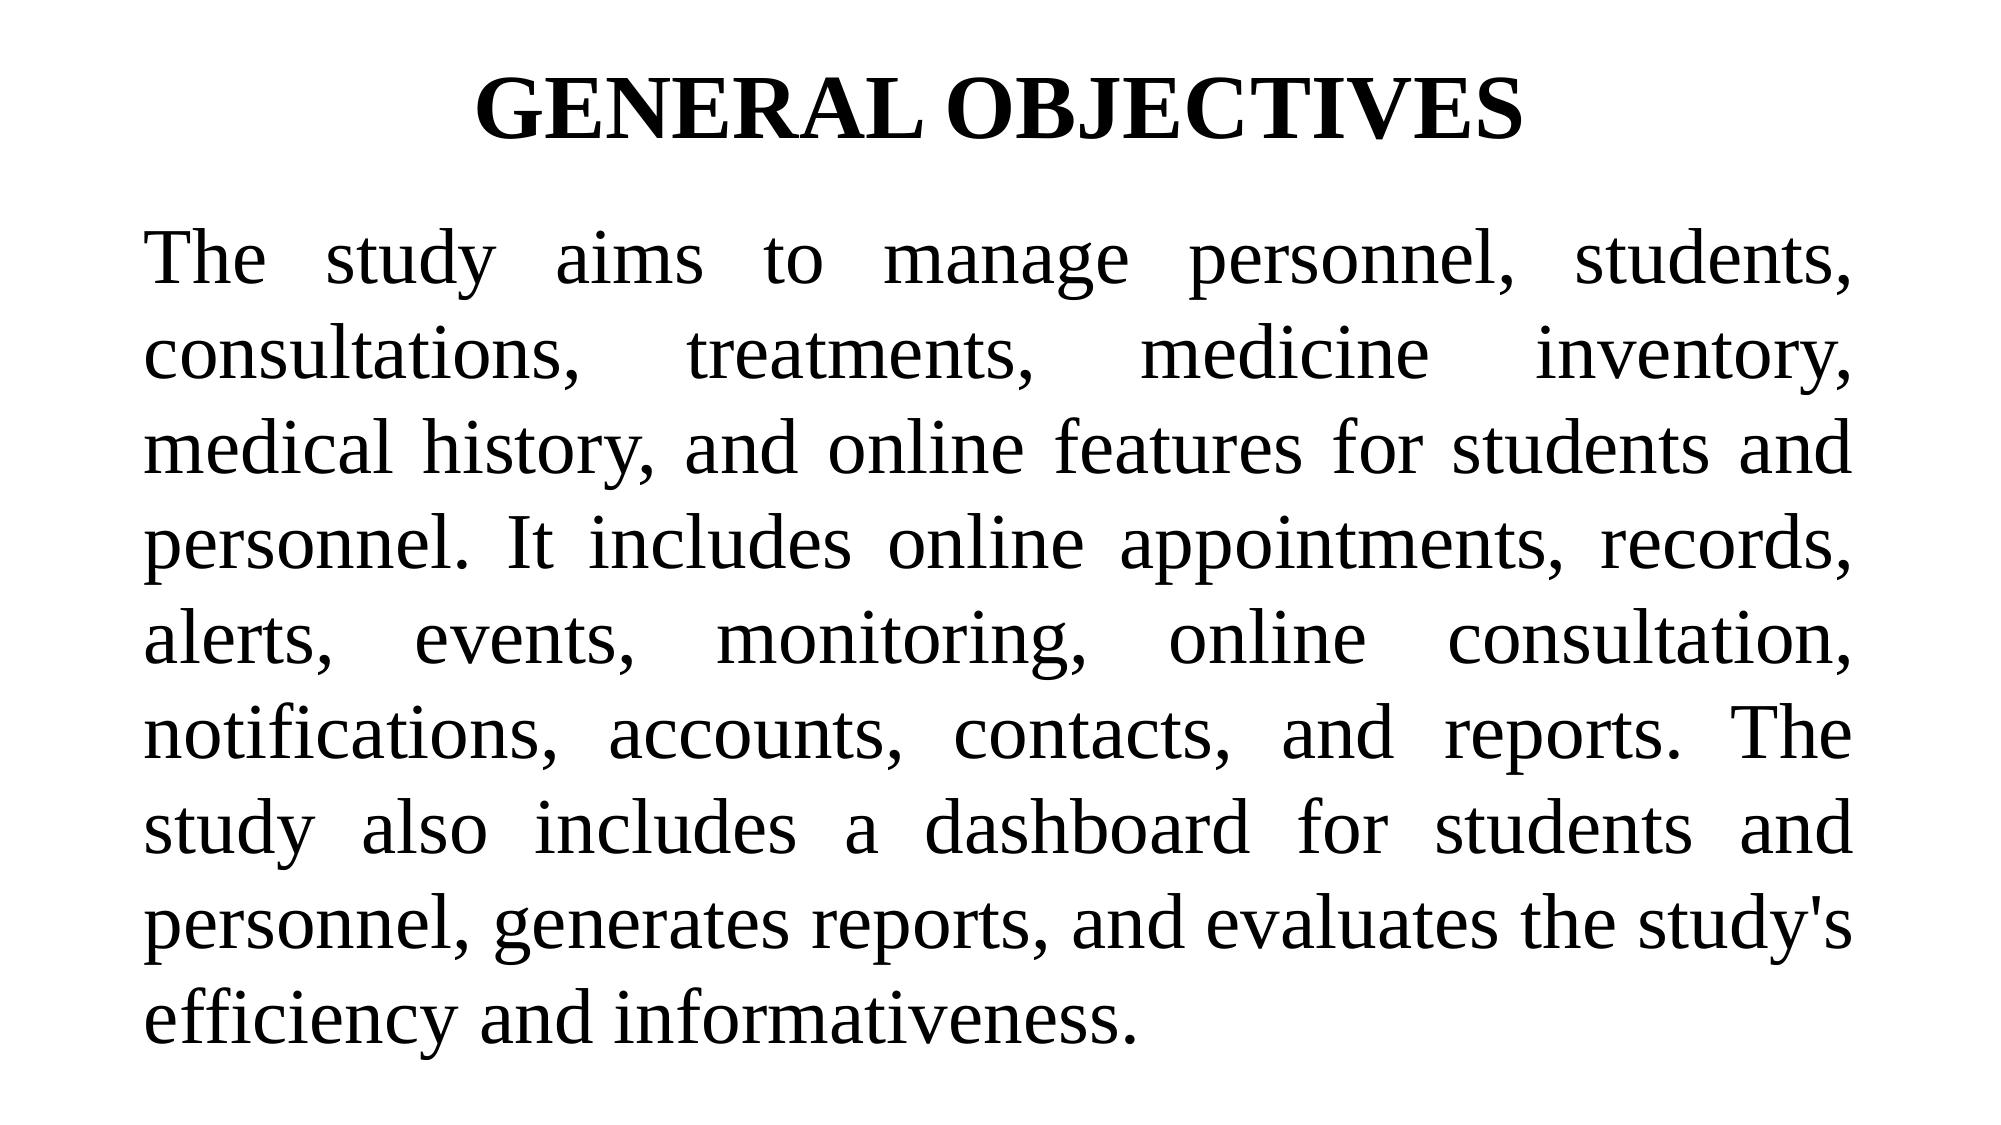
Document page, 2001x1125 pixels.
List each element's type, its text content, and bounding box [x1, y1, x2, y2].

text_box The study aims to manage personnel, students, consultations, treatments, medicine inventory, medical history, and online features for students and personnel. It includes online appointments, records, alerts, events, monitoring, online consultation, notifications, accounts, contacts, and reports. The study also includes a dashboard for students and personnel, generates reports, and evaluates the study's efficiency and informativeness. [128, 196, 1871, 1067]
title GENERAL OBJECTIVES [137, 0, 1863, 196]
